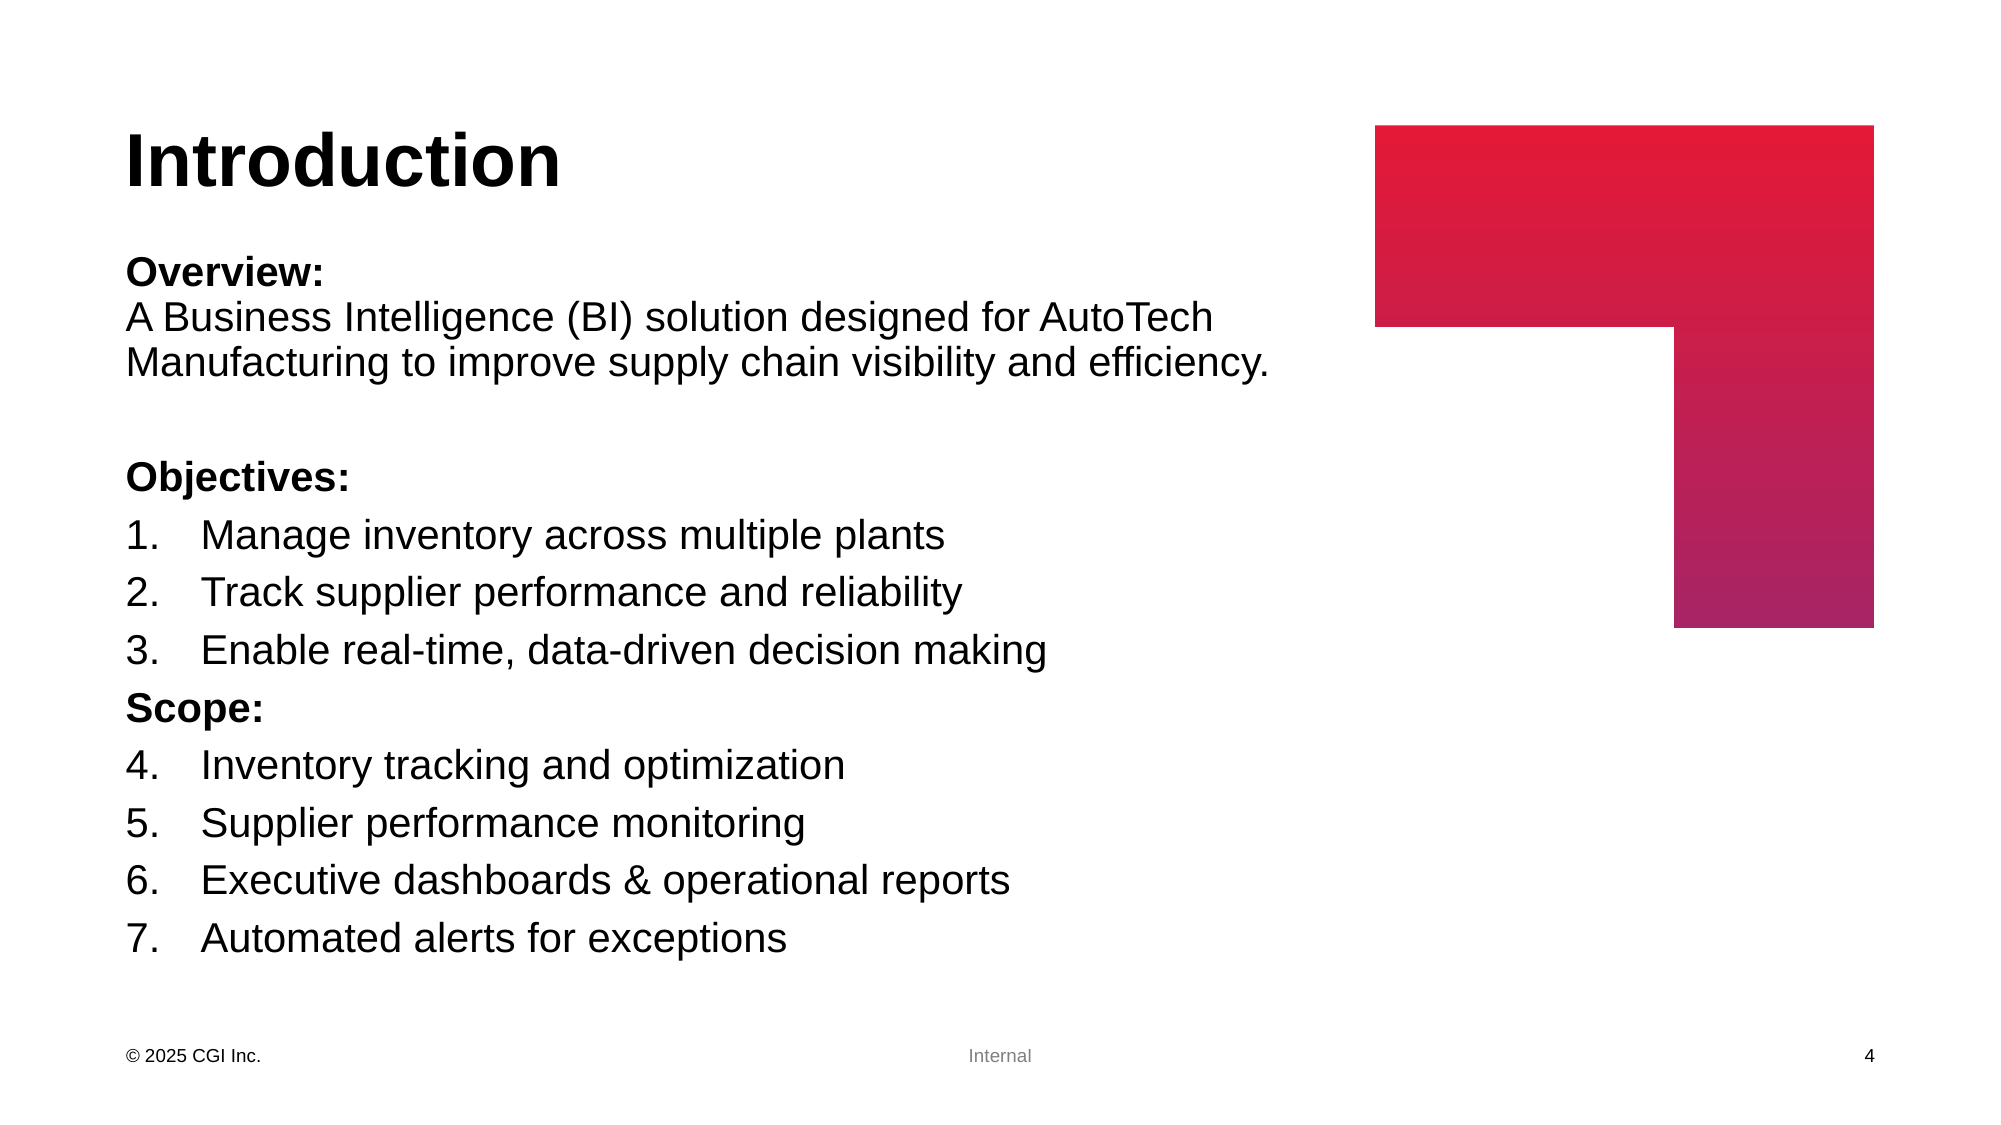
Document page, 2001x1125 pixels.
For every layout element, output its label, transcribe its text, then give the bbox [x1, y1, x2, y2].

text_box Overview: A Business Intelligence (BI) solution designed for AutoTech Manufacturing to improve supply chain visibility and efficiency. Objectives: Manage inventory across multiple plants Track supplier performance and reliability Enable real-time, data-driven decision making Scope: Inventory tracking and optimization Supplier performance monitoring Executive dashboards & operational reports Automated alerts for exceptions [125, 250, 1320, 1000]
title Introduction [125, 111, 1168, 200]
